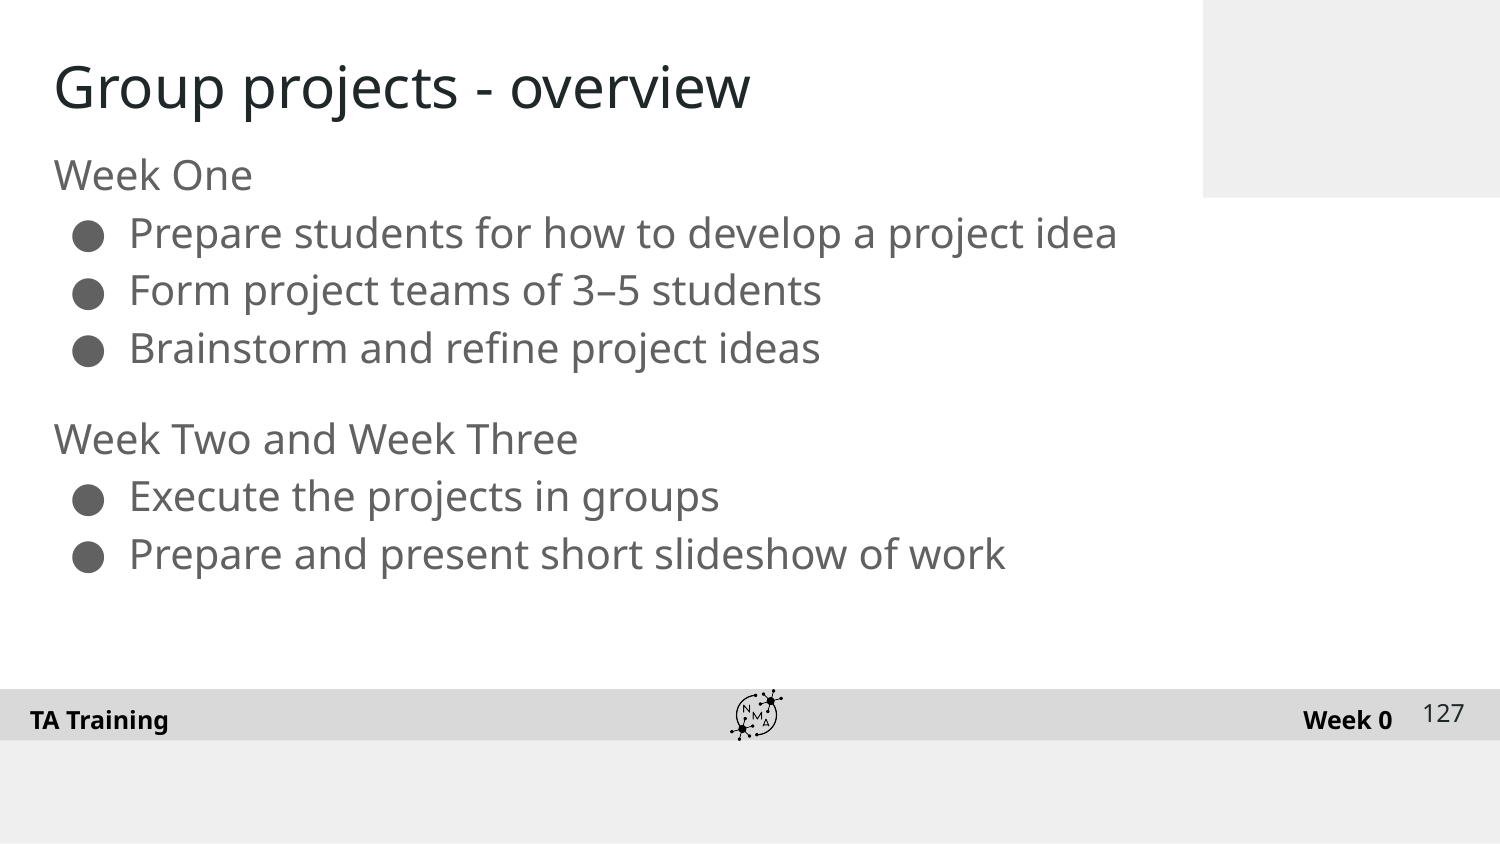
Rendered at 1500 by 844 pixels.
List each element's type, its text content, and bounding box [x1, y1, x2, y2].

slide_number ‹#› [1389, 689, 1480, 741]
list Week One Prepare students for how to develop a project idea Form project teams of 3–5 students Brainstorm and refine project ideas Week Two and Week Three Execute the projects in groups Prepare and present short slideshow of work [38, 126, 1437, 687]
picture [730, 689, 783, 741]
title Group projects - overview [38, 35, 1437, 126]
